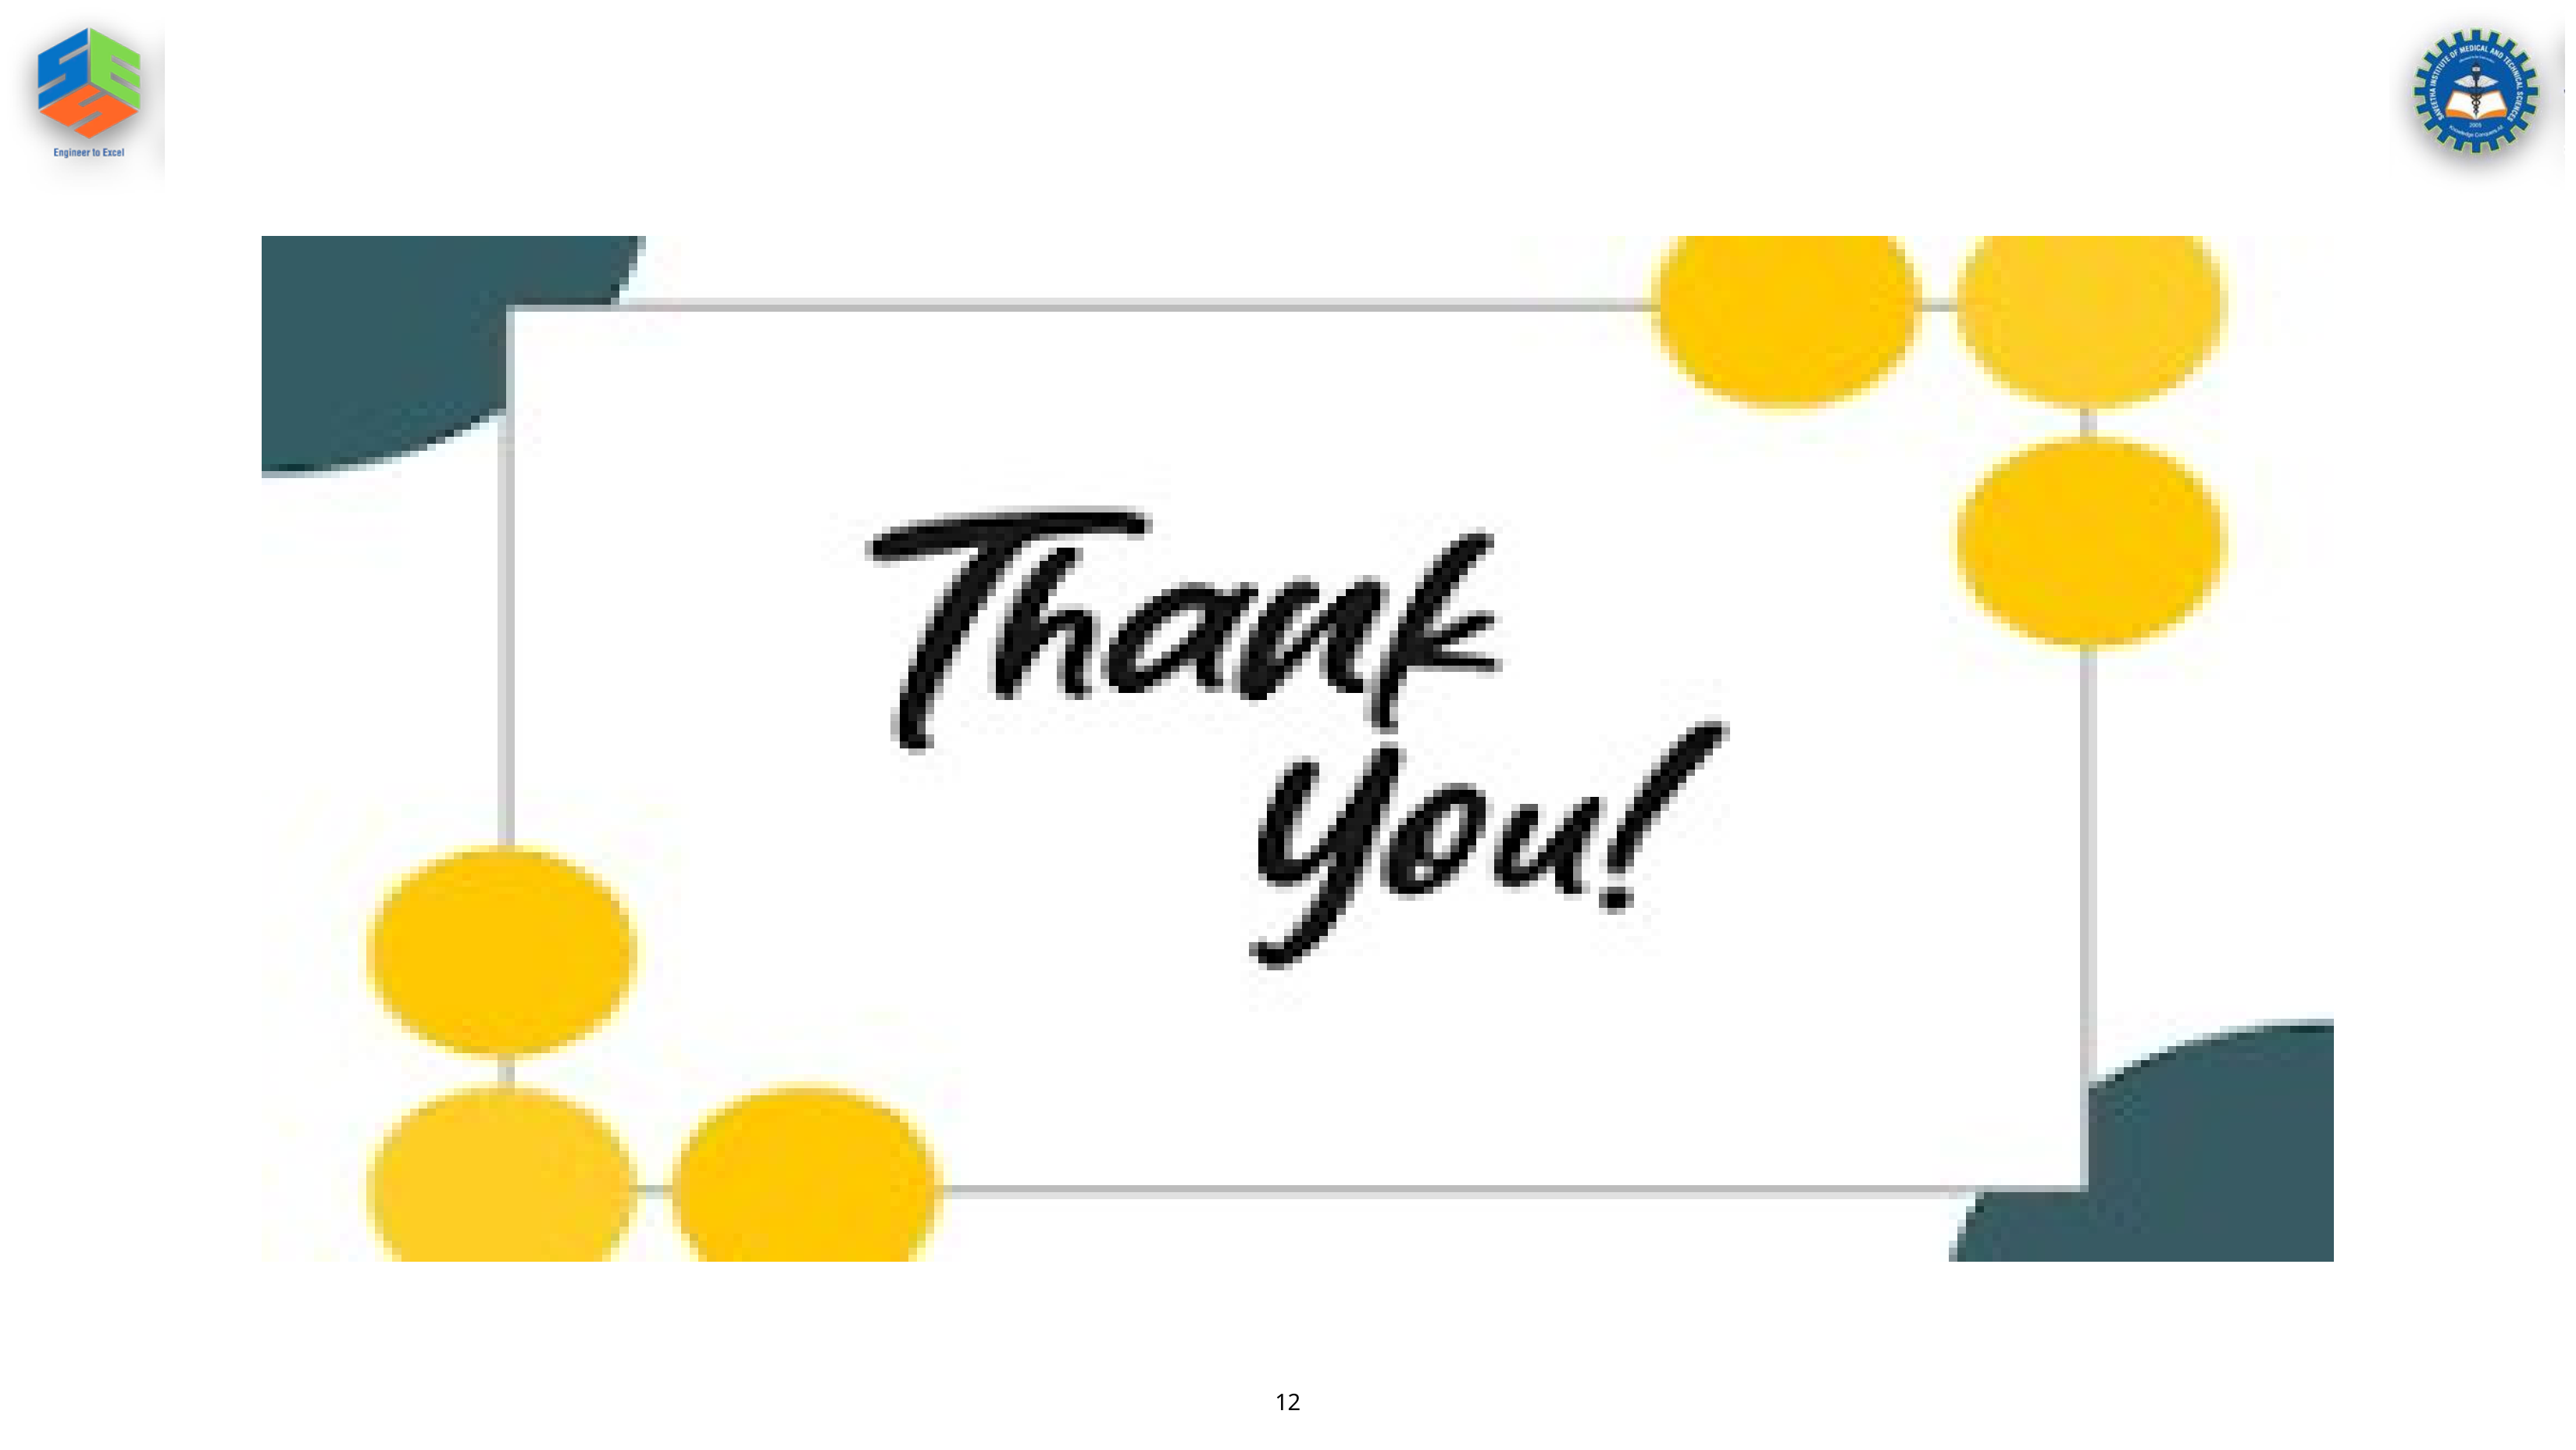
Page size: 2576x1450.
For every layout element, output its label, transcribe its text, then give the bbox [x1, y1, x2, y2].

picture [2389, 7, 2565, 194]
picture [262, 236, 2334, 1262]
picture [7, 7, 165, 195]
text_box 12 [1273, 1385, 1304, 1416]
